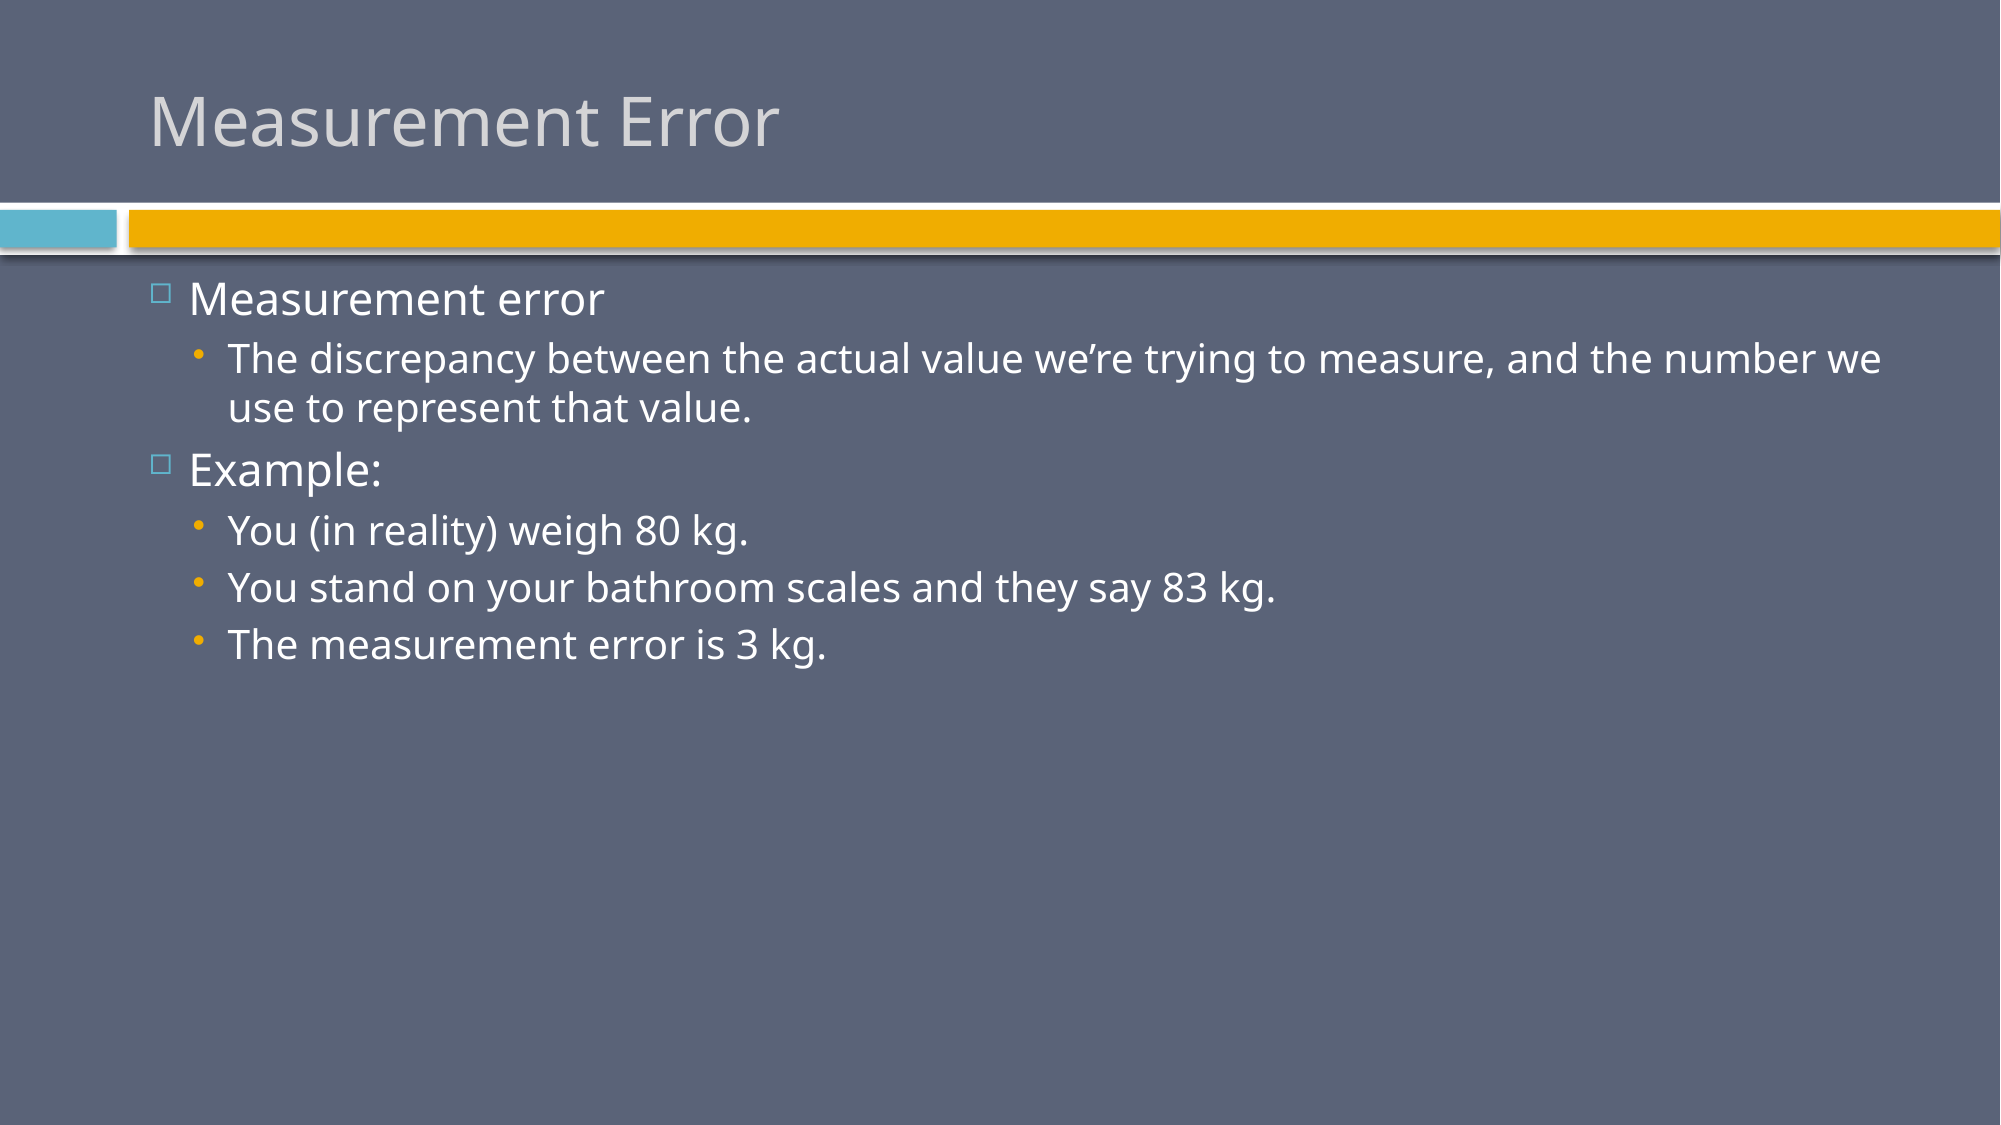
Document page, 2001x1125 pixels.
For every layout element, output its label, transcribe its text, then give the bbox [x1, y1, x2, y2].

title Measurement Error [133, 37, 1918, 201]
list Measurement error The discrepancy between the actual value we’re trying to measure, and the number we use to represent that value. Example: You (in reality) weigh 80 kg. You stand on your bathroom scales and they say 83 kg. The measurement error is 3 kg. [133, 262, 1918, 1001]
